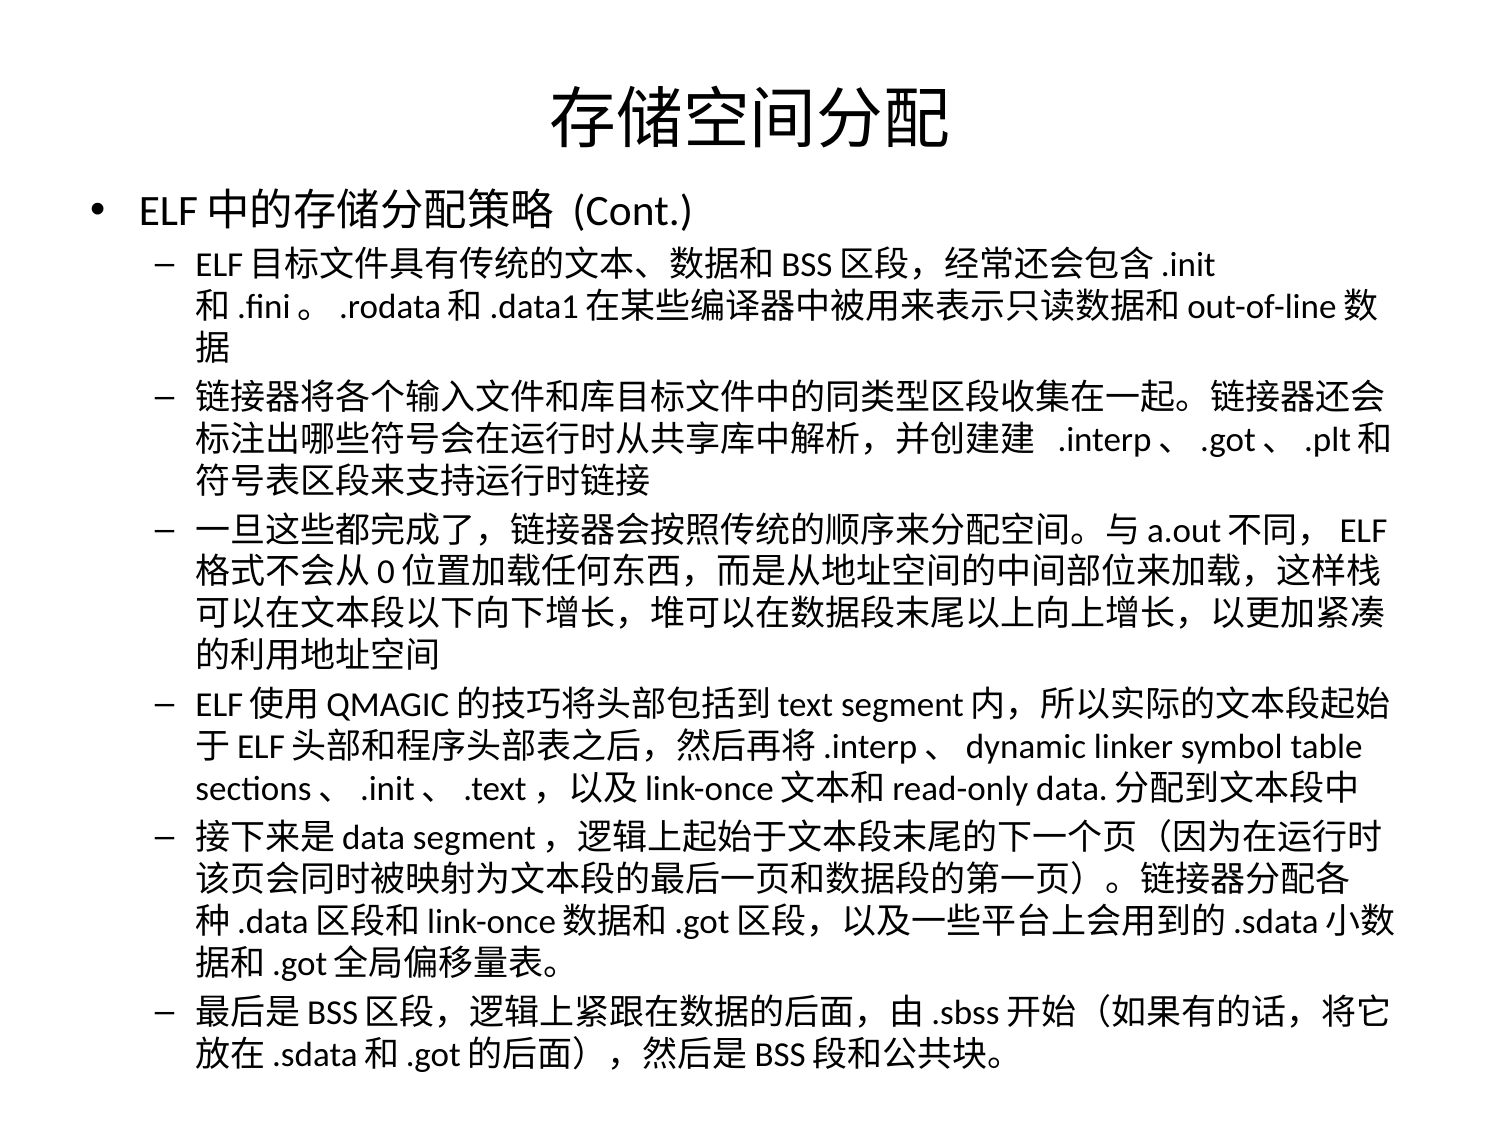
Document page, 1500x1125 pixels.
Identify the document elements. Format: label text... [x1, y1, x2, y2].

list ELF中的存储分配策略 (Cont.) ELF目标文件具有传统的文本、数据和BSS区段，经常还会包含.init和.fini。.rodata和.data1在某些编译器中被用来表示只读数据和out-of-line数据 链接器将各个输入文件和库目标文件中的同类型区段收集在一起。链接器还会标注出哪些符号会在运行时从共享库中解析，并创建建 .interp、.got、.plt和符号表区段来支持运行时链接 一旦这些都完成了，链接器会按照传统的顺序来分配空间。与a.out不同，ELF格式不会从0位置加载任何东西，而是从地址空间的中间部位来加载，这样栈可以在文本段以下向下增长，堆可以在数据段末尾以上向上增长，以更加紧凑的利用地址空间 ELF使用QMAGIC的技巧将头部包括到text segment内，所以实际的文本段起始于ELF头部和程序头部表之后，然后再将.interp、dynamic linker symbol table sections、.init、.text，以及link-once文本和read-only data.分配到文本段中 接下来是data segment，逻辑上起始于文本段末尾的下一个页（因为在运行时该页会同时被映射为文本段的最后一页和数据段的第一页）。链接器分配各种.data区段和link-once数据和.got区段，以及一些平台上会用到的.sdata小数据和.got全局偏移量表。 最后是BSS区段，逻辑上紧跟在数据的后面，由.sbss开始（如果有的话，将它放在.sdata和.got的后面），然后是BSS段和公共块。 [75, 174, 1425, 1100]
title 存储空间分配 [75, 45, 1425, 174]
